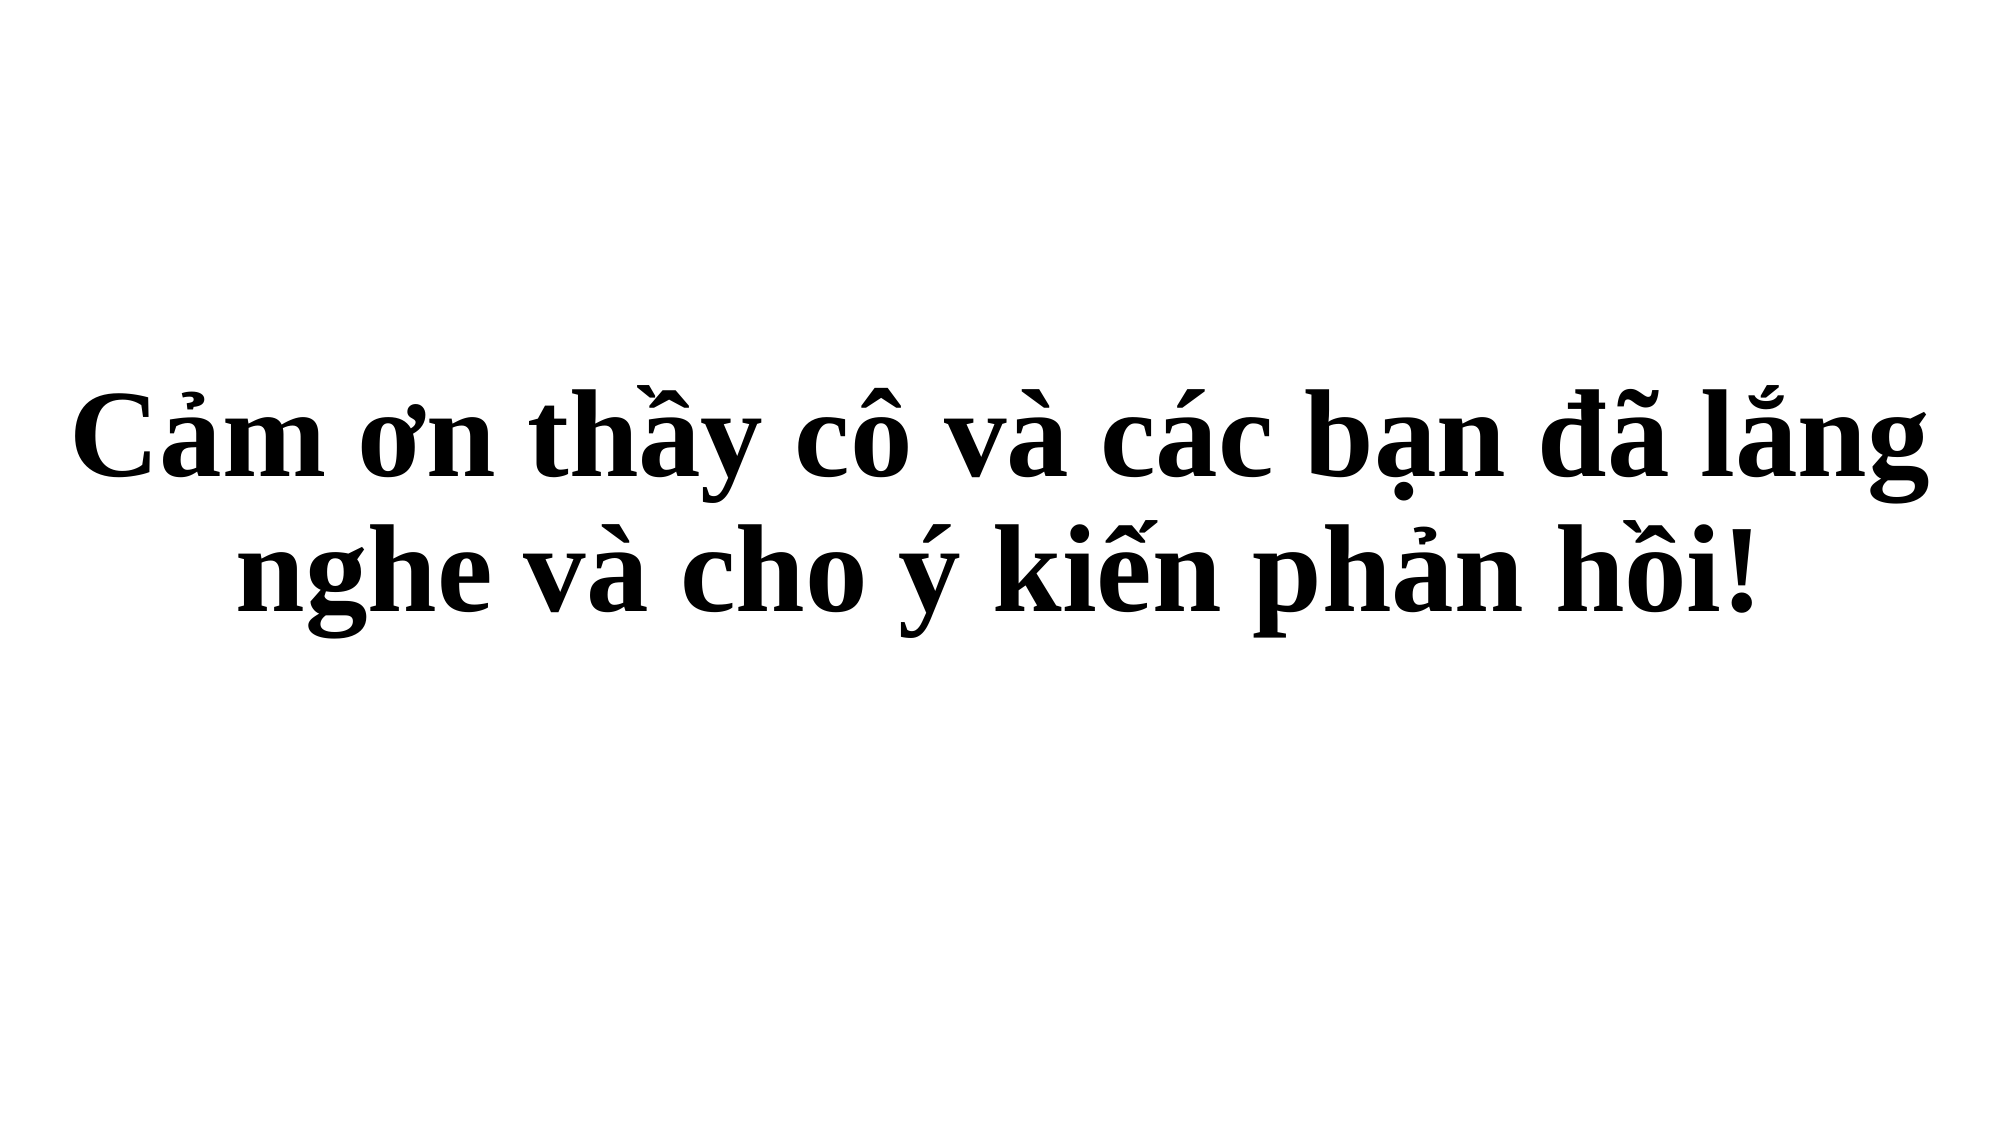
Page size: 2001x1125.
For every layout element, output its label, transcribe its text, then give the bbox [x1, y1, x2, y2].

text_box Cảm ơn thầy cô và các bạn đã lắng nghe và cho ý kiến phản hồi! [0, 326, 2000, 681]
